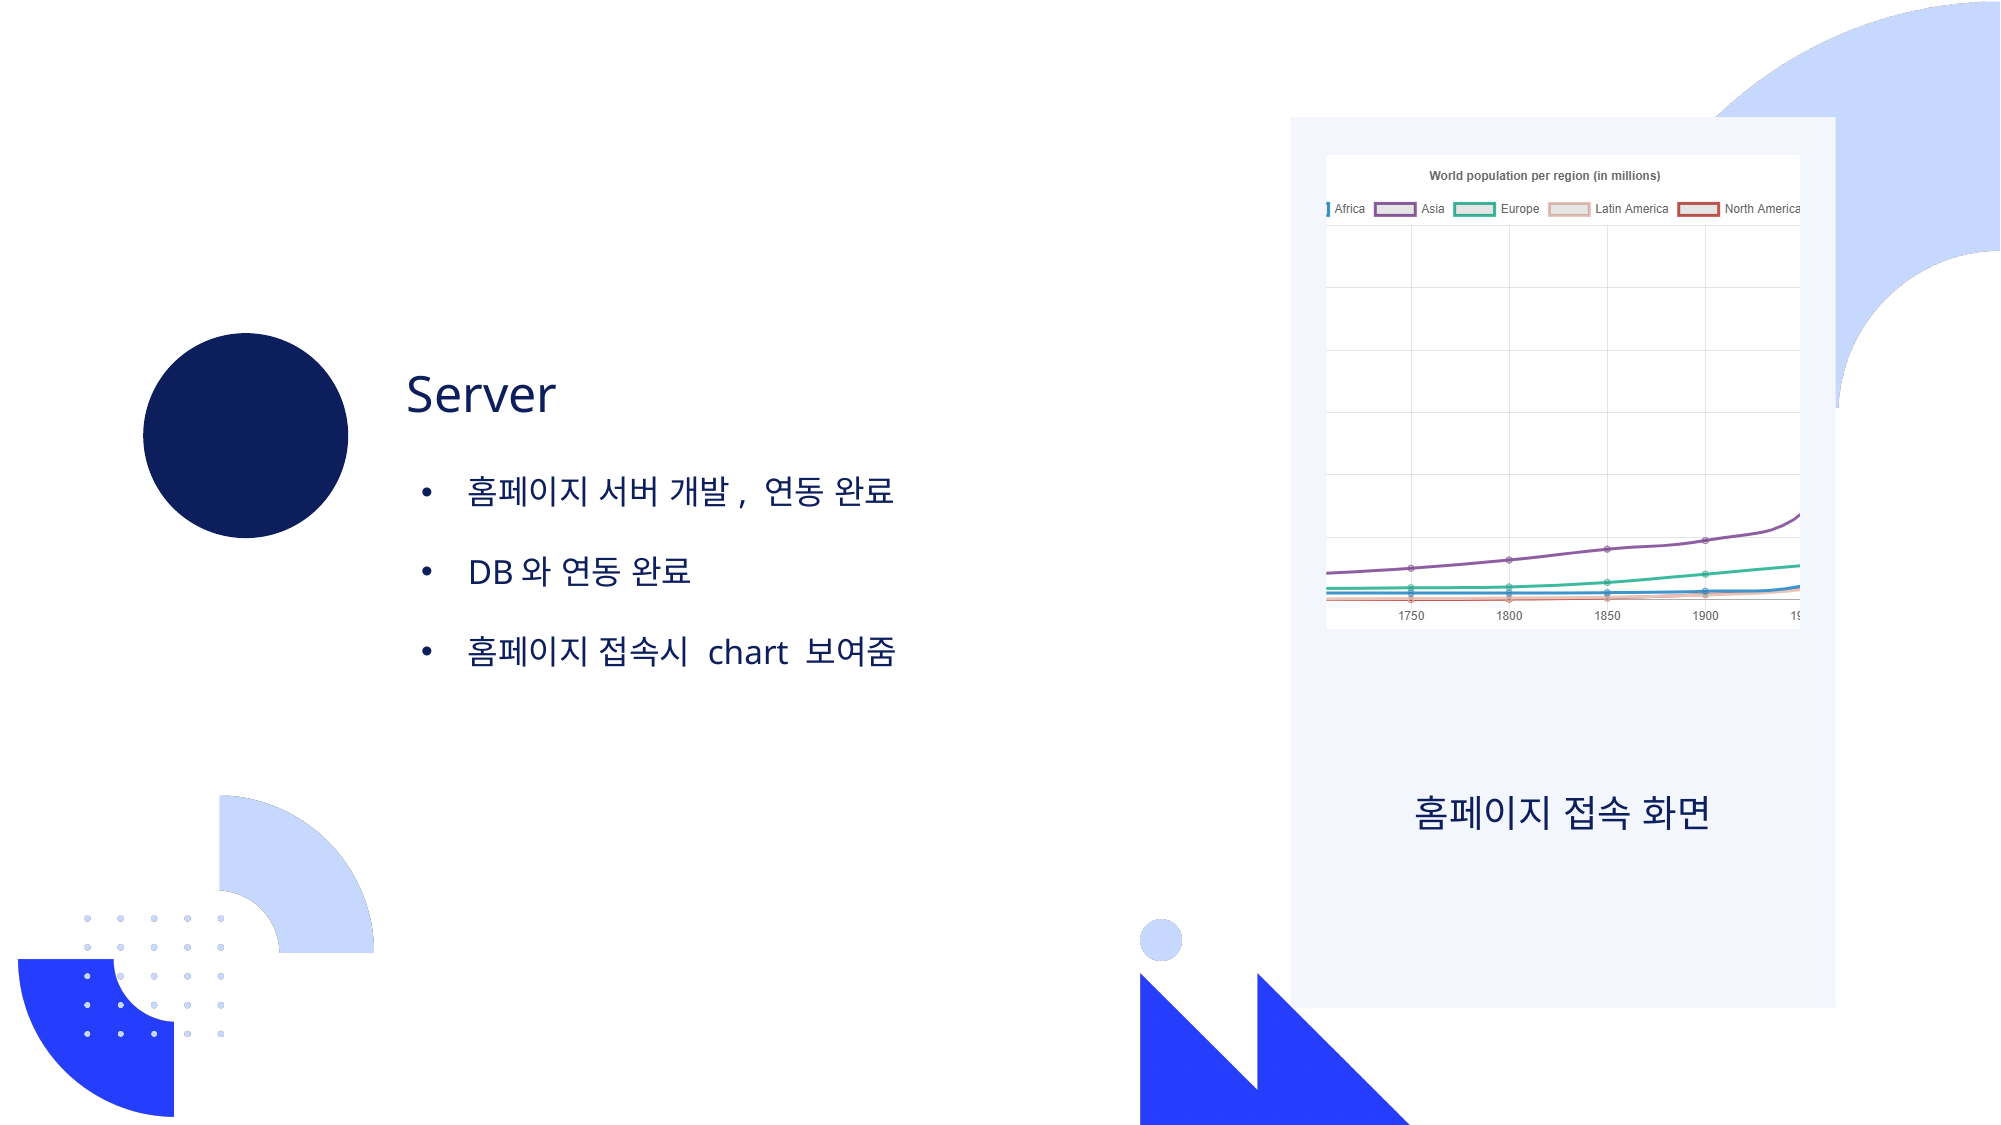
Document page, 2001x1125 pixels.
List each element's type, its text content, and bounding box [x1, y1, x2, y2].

picture [1326, 154, 1800, 629]
picture [1140, 919, 1182, 961]
picture [1590, 2, 2001, 407]
picture [18, 796, 374, 1117]
picture [1140, 973, 1410, 1125]
text_box 홈페이지 서버 개발, 연동 완료 DB와 연동 완료 홈페이지 접속시 chart 보여줌 [406, 464, 1206, 679]
text_box 홈페이지 접속 화면 [1355, 782, 1771, 843]
text_box [143, 333, 349, 539]
text_box Server [392, 354, 1206, 430]
